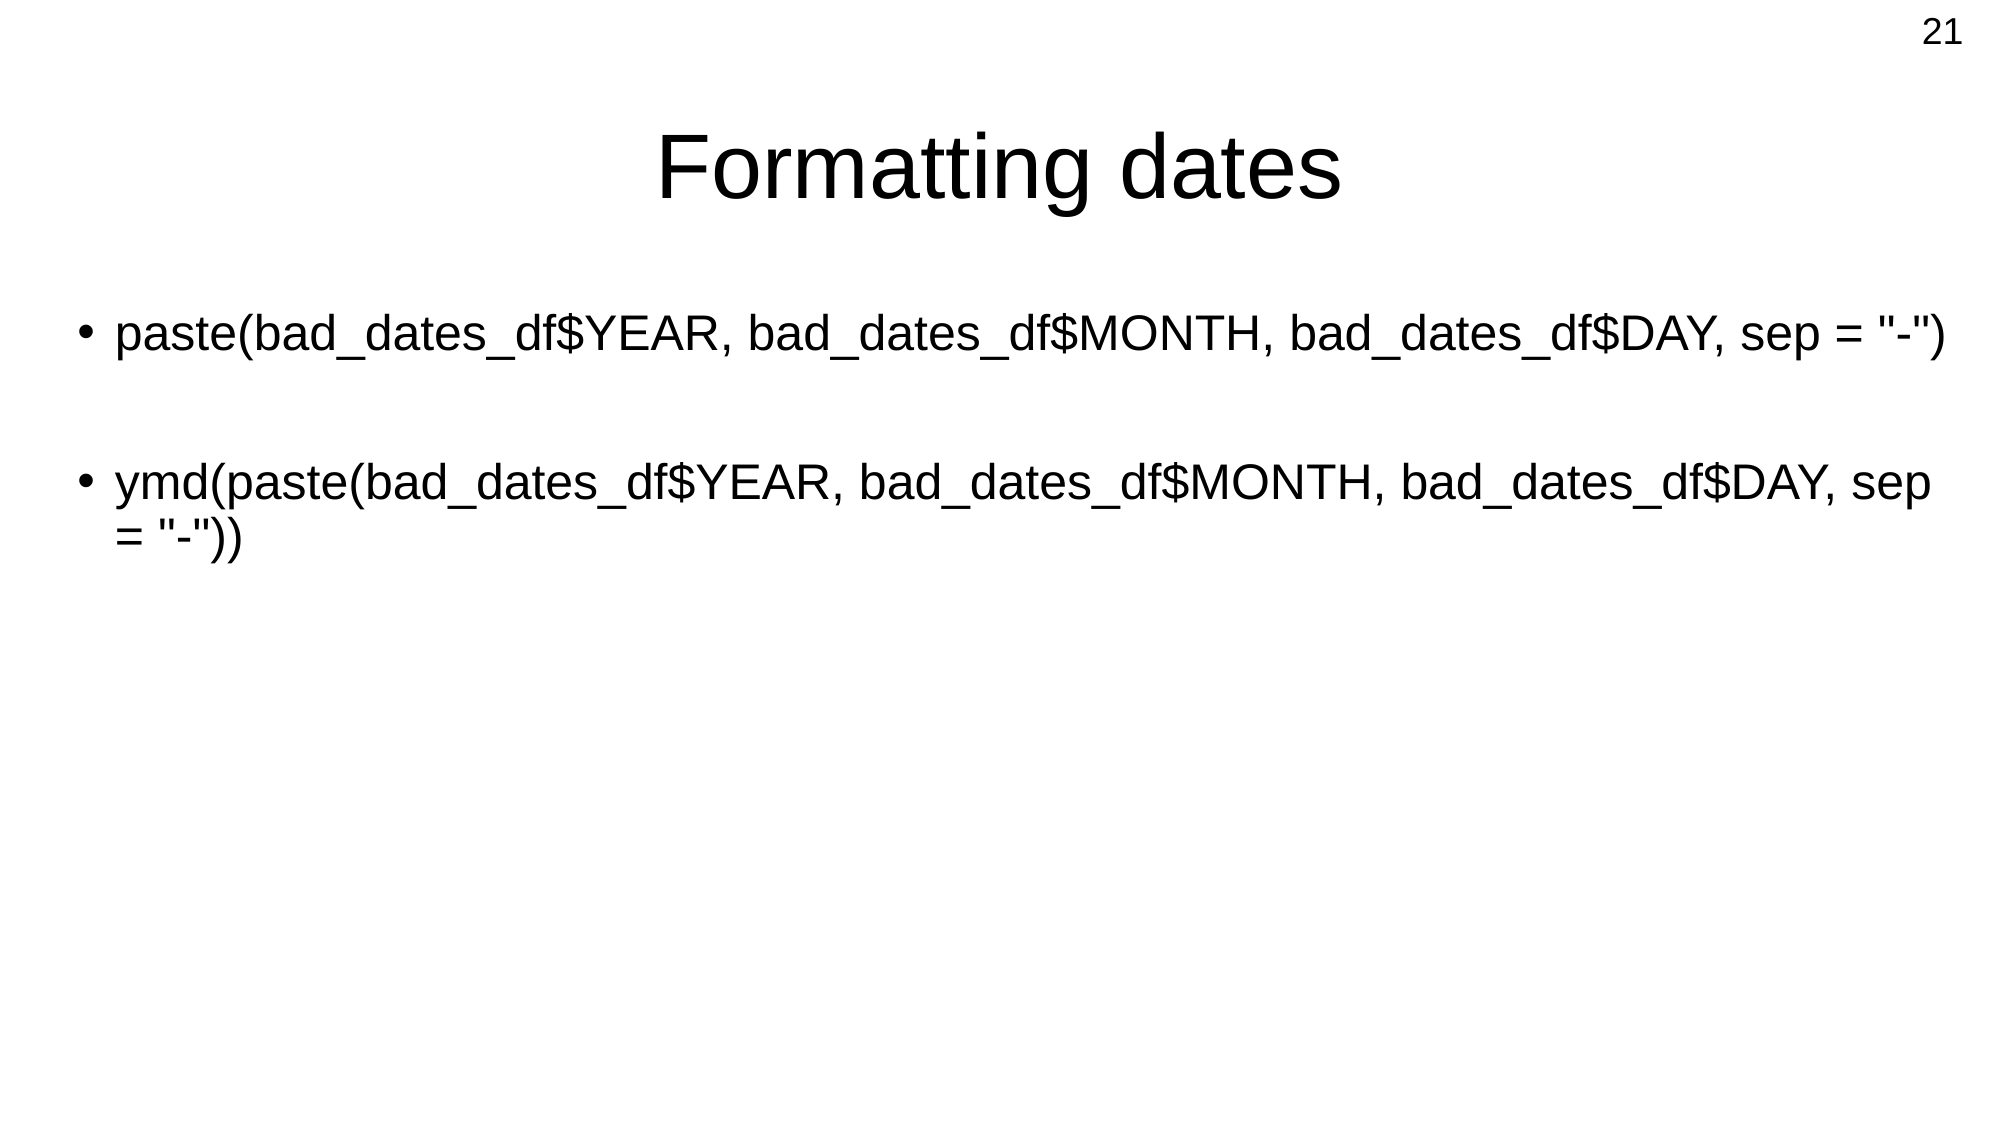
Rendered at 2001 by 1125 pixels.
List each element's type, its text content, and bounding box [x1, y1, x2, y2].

list paste(bad_dates_df$YEAR, bad_dates_df$MONTH, bad_dates_df$DAY, sep = "-") ymd(paste(bad_dates_df$YEAR, bad_dates_df$MONTH, bad_dates_df$DAY, sep = "-")) [62, 299, 1973, 1014]
title Formatting dates [137, 59, 1863, 278]
slide_number 21 [1550, 0, 2000, 60]
